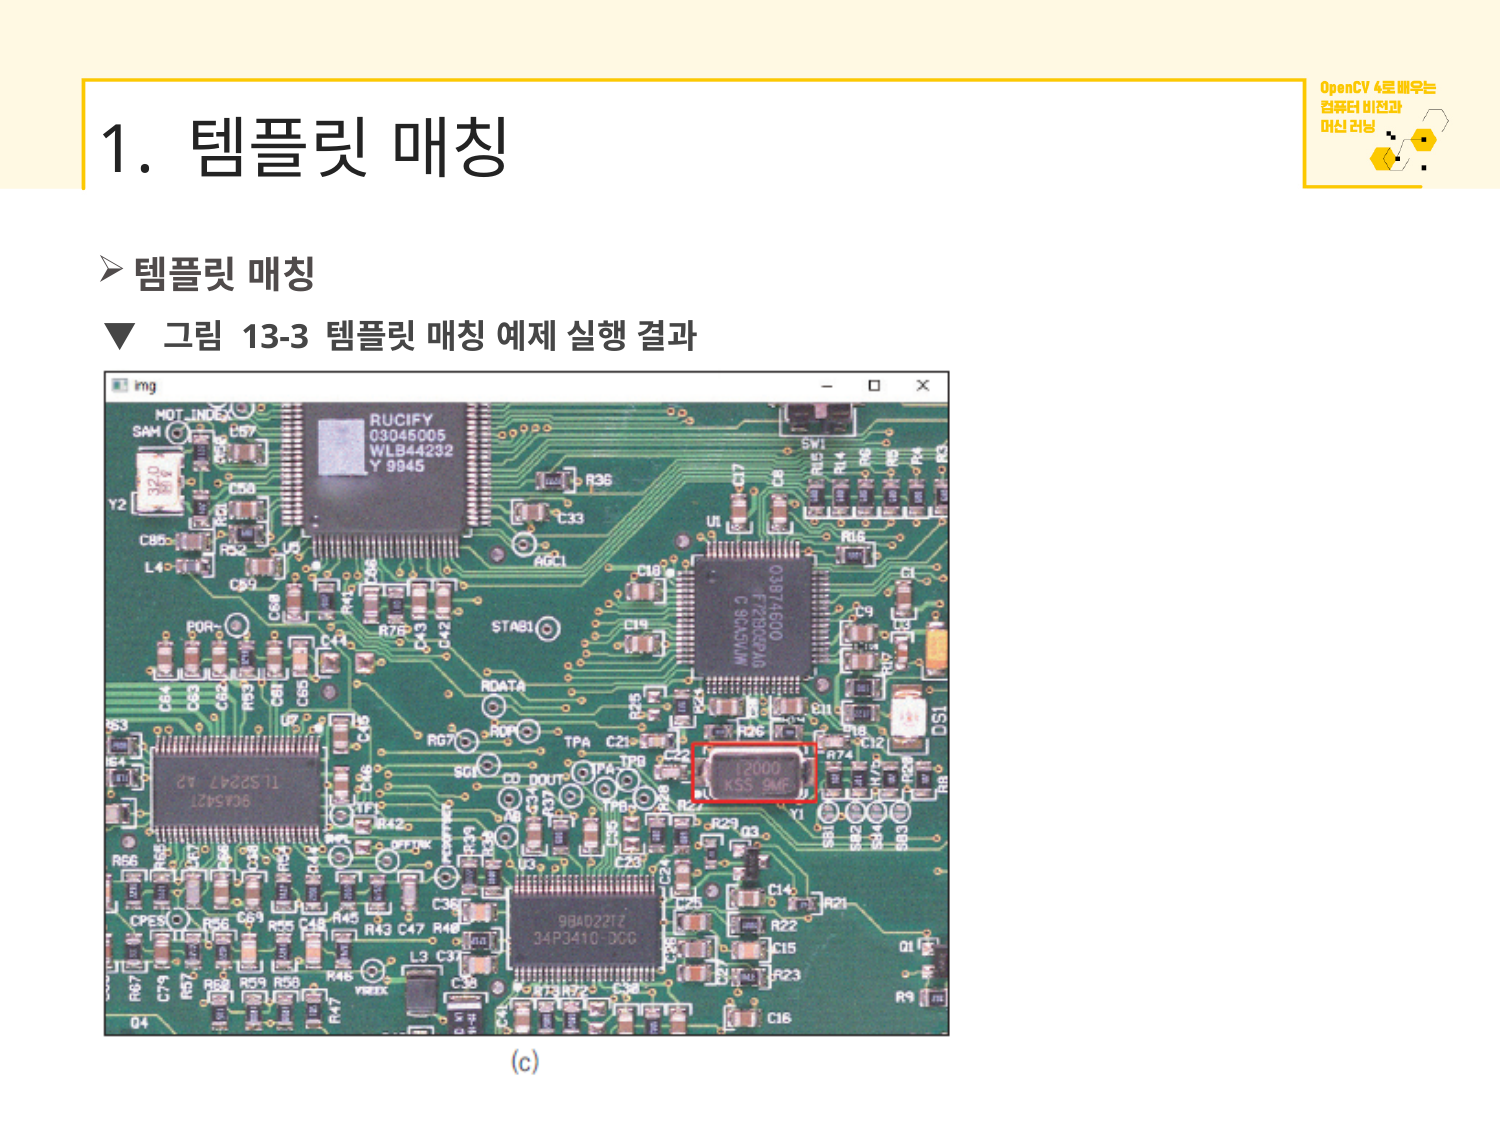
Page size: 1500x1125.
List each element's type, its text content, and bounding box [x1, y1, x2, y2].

picture [0, 0, 1500, 1125]
title 1. 템플릿 매칭 [82, 61, 1413, 193]
text_box ▼ 그림 13-3 템플릿 매칭 예제 실행 결과 [88, 307, 1415, 373]
list 템플릿 매칭 [81, 239, 1412, 1054]
